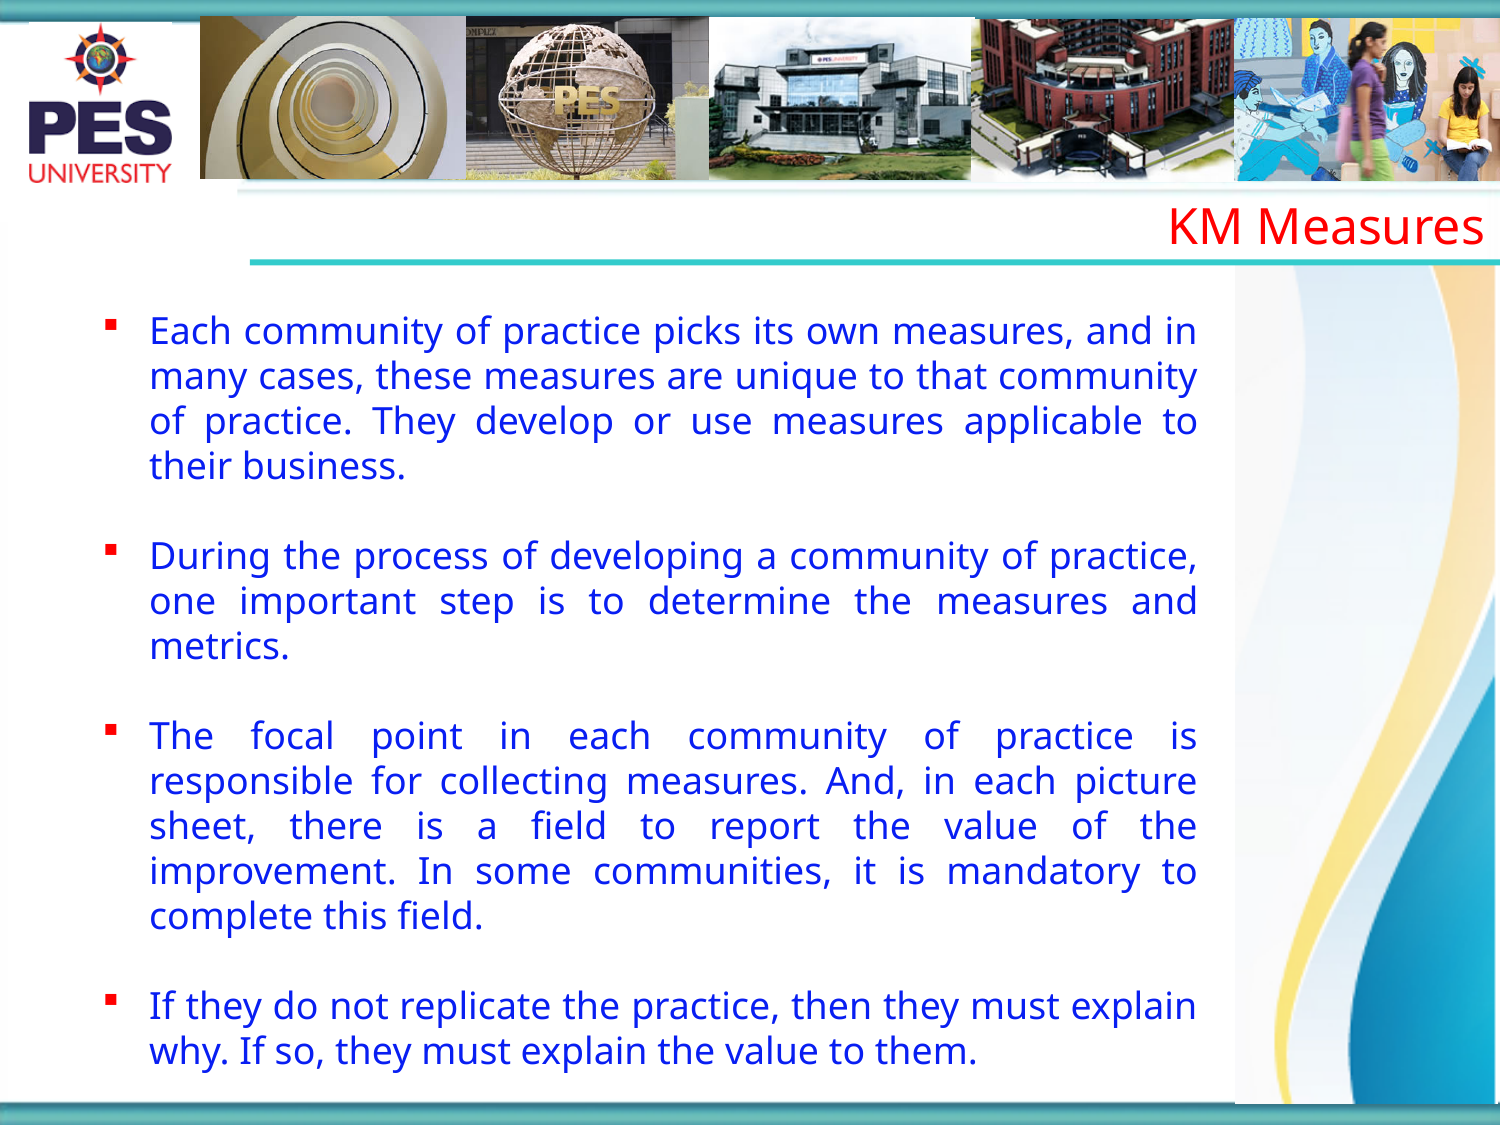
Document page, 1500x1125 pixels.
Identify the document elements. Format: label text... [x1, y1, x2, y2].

text_box Each community of practice picks its own measures, and in many cases, these measures are unique to that community of practice. They develop or use measures applicable to their business. During the process of developing a community of practice, one important step is to determine the measures and metrics. The focal point in each community of practice is responsible for collecting measures. And, in each picture sheet, there is a field to report the value of the improvement. In some communities, it is mandatory to complete this field. If they do not replicate the practice, then they must explain why. If so, they must explain the value to them. [87, 299, 1214, 1075]
picture [0, 222, 1500, 1125]
text_box KM Measures [225, 187, 1500, 264]
picture [0, 0, 1500, 187]
